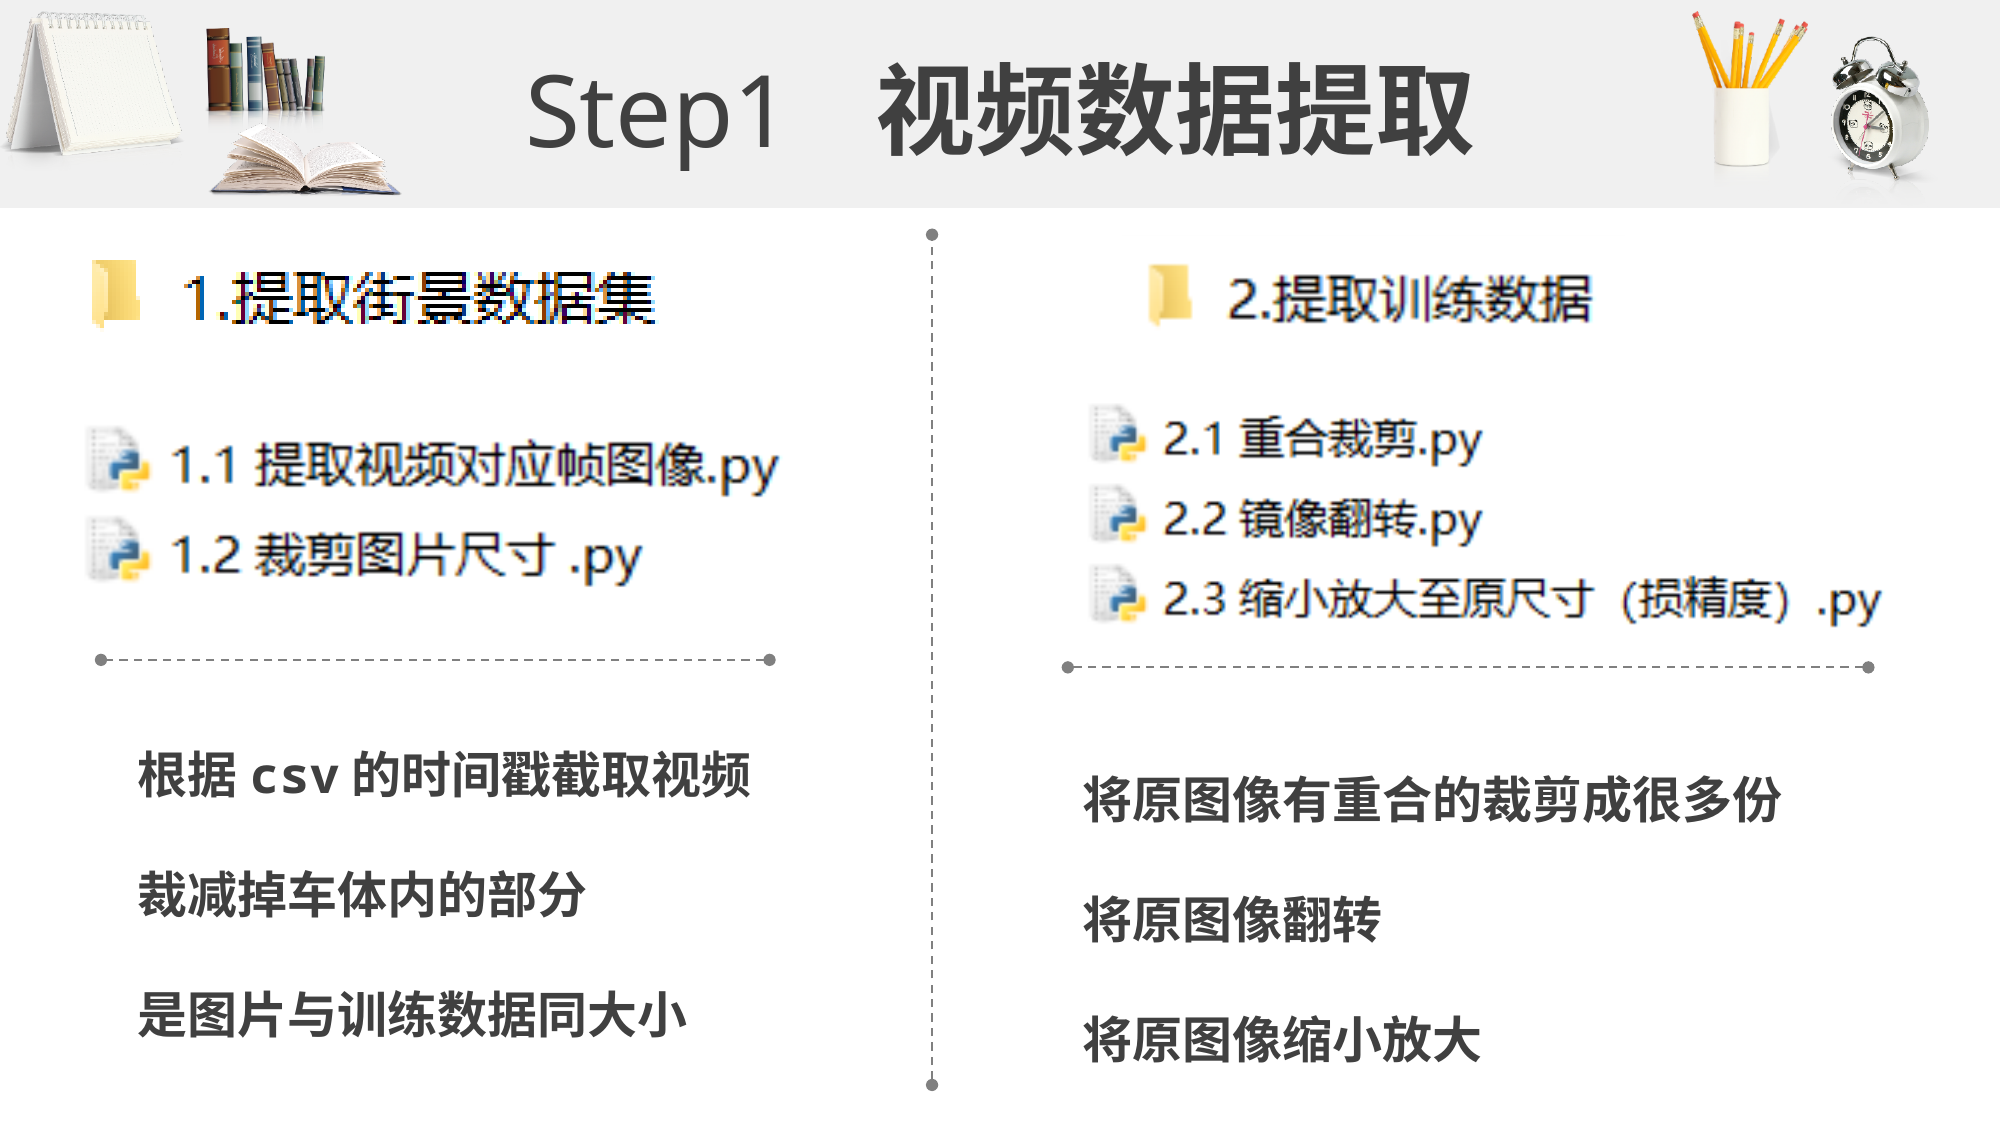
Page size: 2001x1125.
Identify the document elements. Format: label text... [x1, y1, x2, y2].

text_box [925, 228, 939, 1092]
picture [1827, 36, 1939, 212]
text_box [1061, 661, 1875, 674]
text_box [0, 0, 2000, 209]
text_box 根据csv的时间戳截取视频 裁减掉车体内的部分 是图片与训练数据同大小 [122, 735, 770, 1111]
picture [1692, 11, 1808, 193]
picture [0, 11, 186, 173]
picture [40, 384, 853, 637]
text_box [94, 653, 776, 667]
picture [76, 228, 728, 358]
picture [205, 28, 402, 197]
text_box 将原图像有重合的裁剪成很多份 将原图像翻转 将原图像缩小放大 [1067, 761, 1841, 1077]
picture [1122, 234, 1625, 377]
text_box Step1 视频数据提取 [510, 39, 1490, 175]
picture [1081, 402, 1897, 660]
